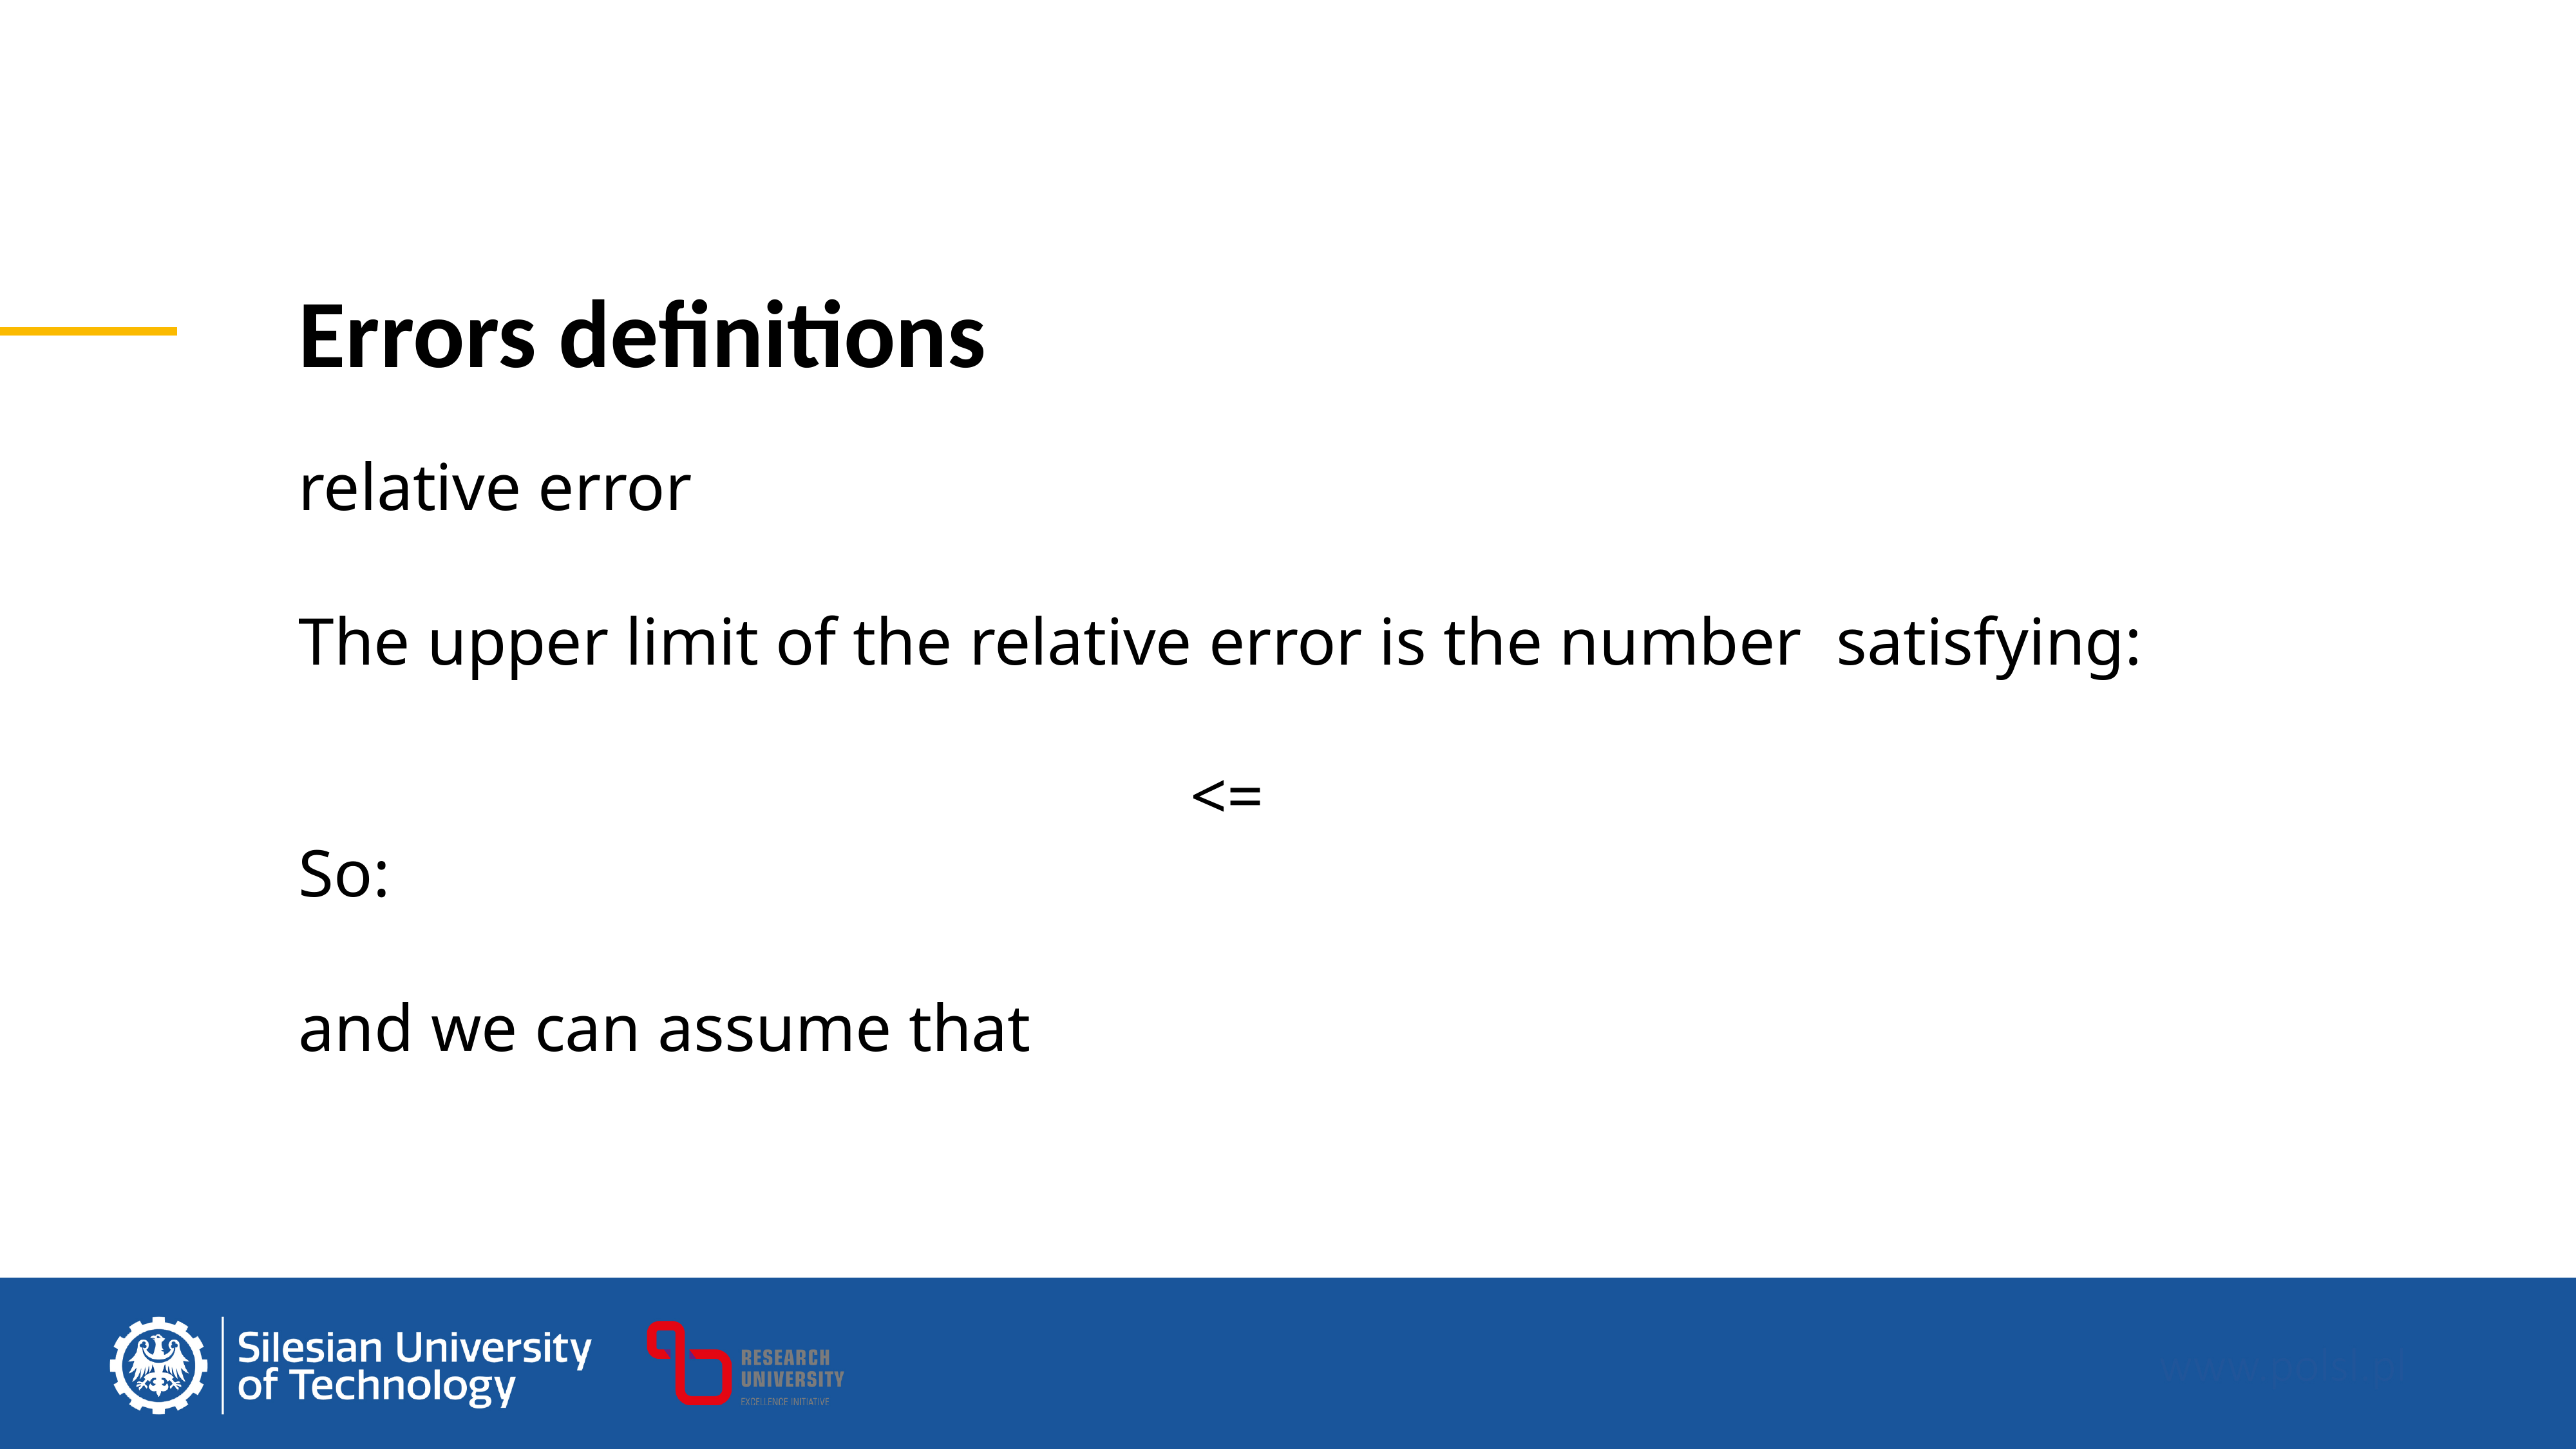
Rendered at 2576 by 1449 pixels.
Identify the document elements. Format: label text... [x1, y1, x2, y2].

text_box Errors definitions [298, 270, 1999, 387]
picture [0, 0, 2576, 1449]
